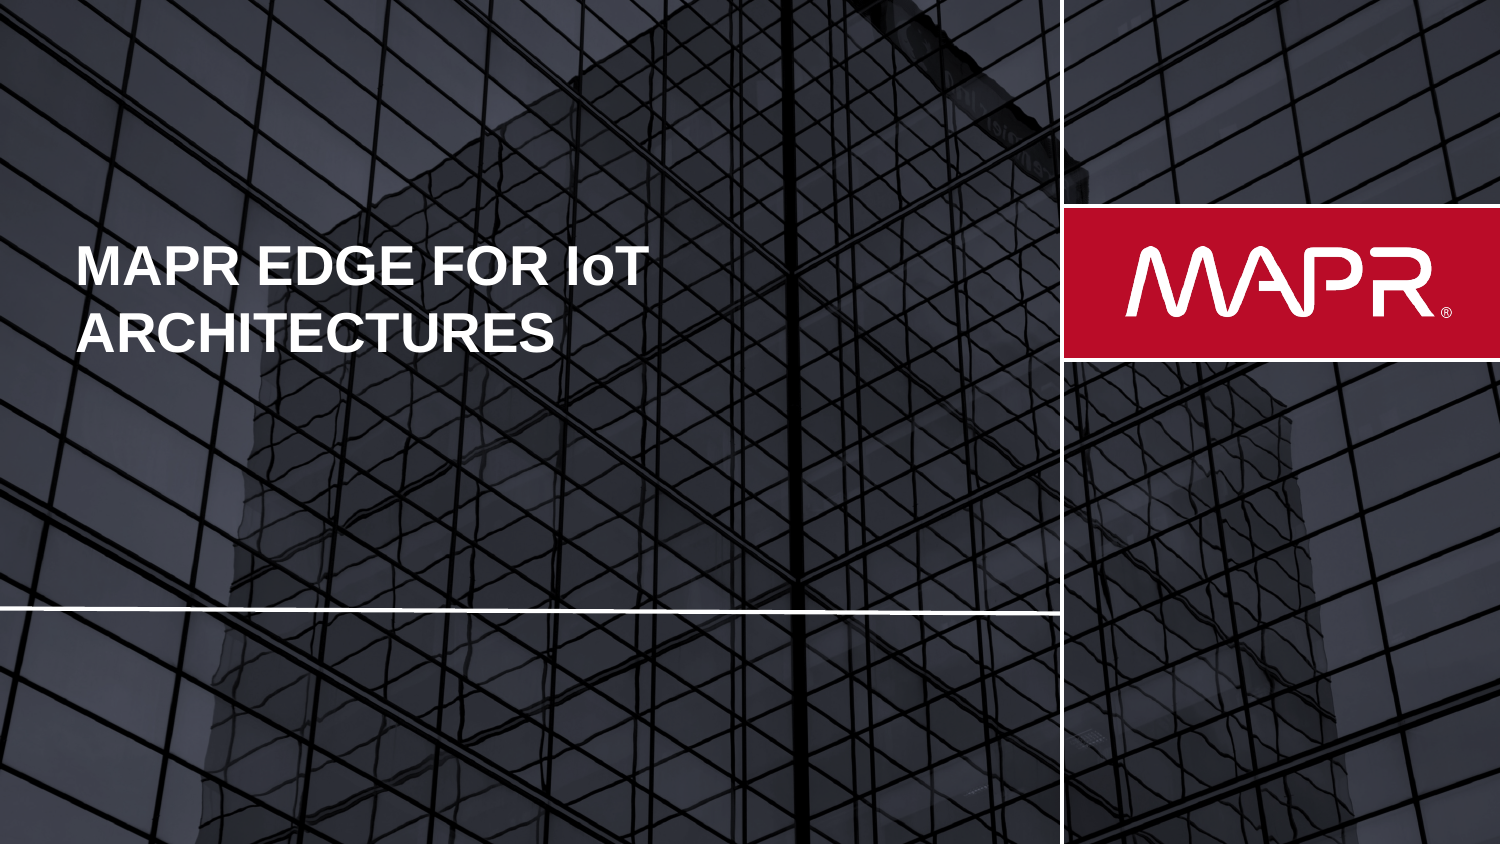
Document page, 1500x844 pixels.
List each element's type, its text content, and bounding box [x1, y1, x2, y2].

picture [1064, 362, 1500, 844]
picture [1064, 0, 1500, 204]
picture [0, 0, 1060, 611]
list MAPR EDGE FOR IoT ARCHITECTURES [60, 220, 986, 540]
picture [1125, 246, 1452, 318]
picture [0, 611, 1060, 844]
